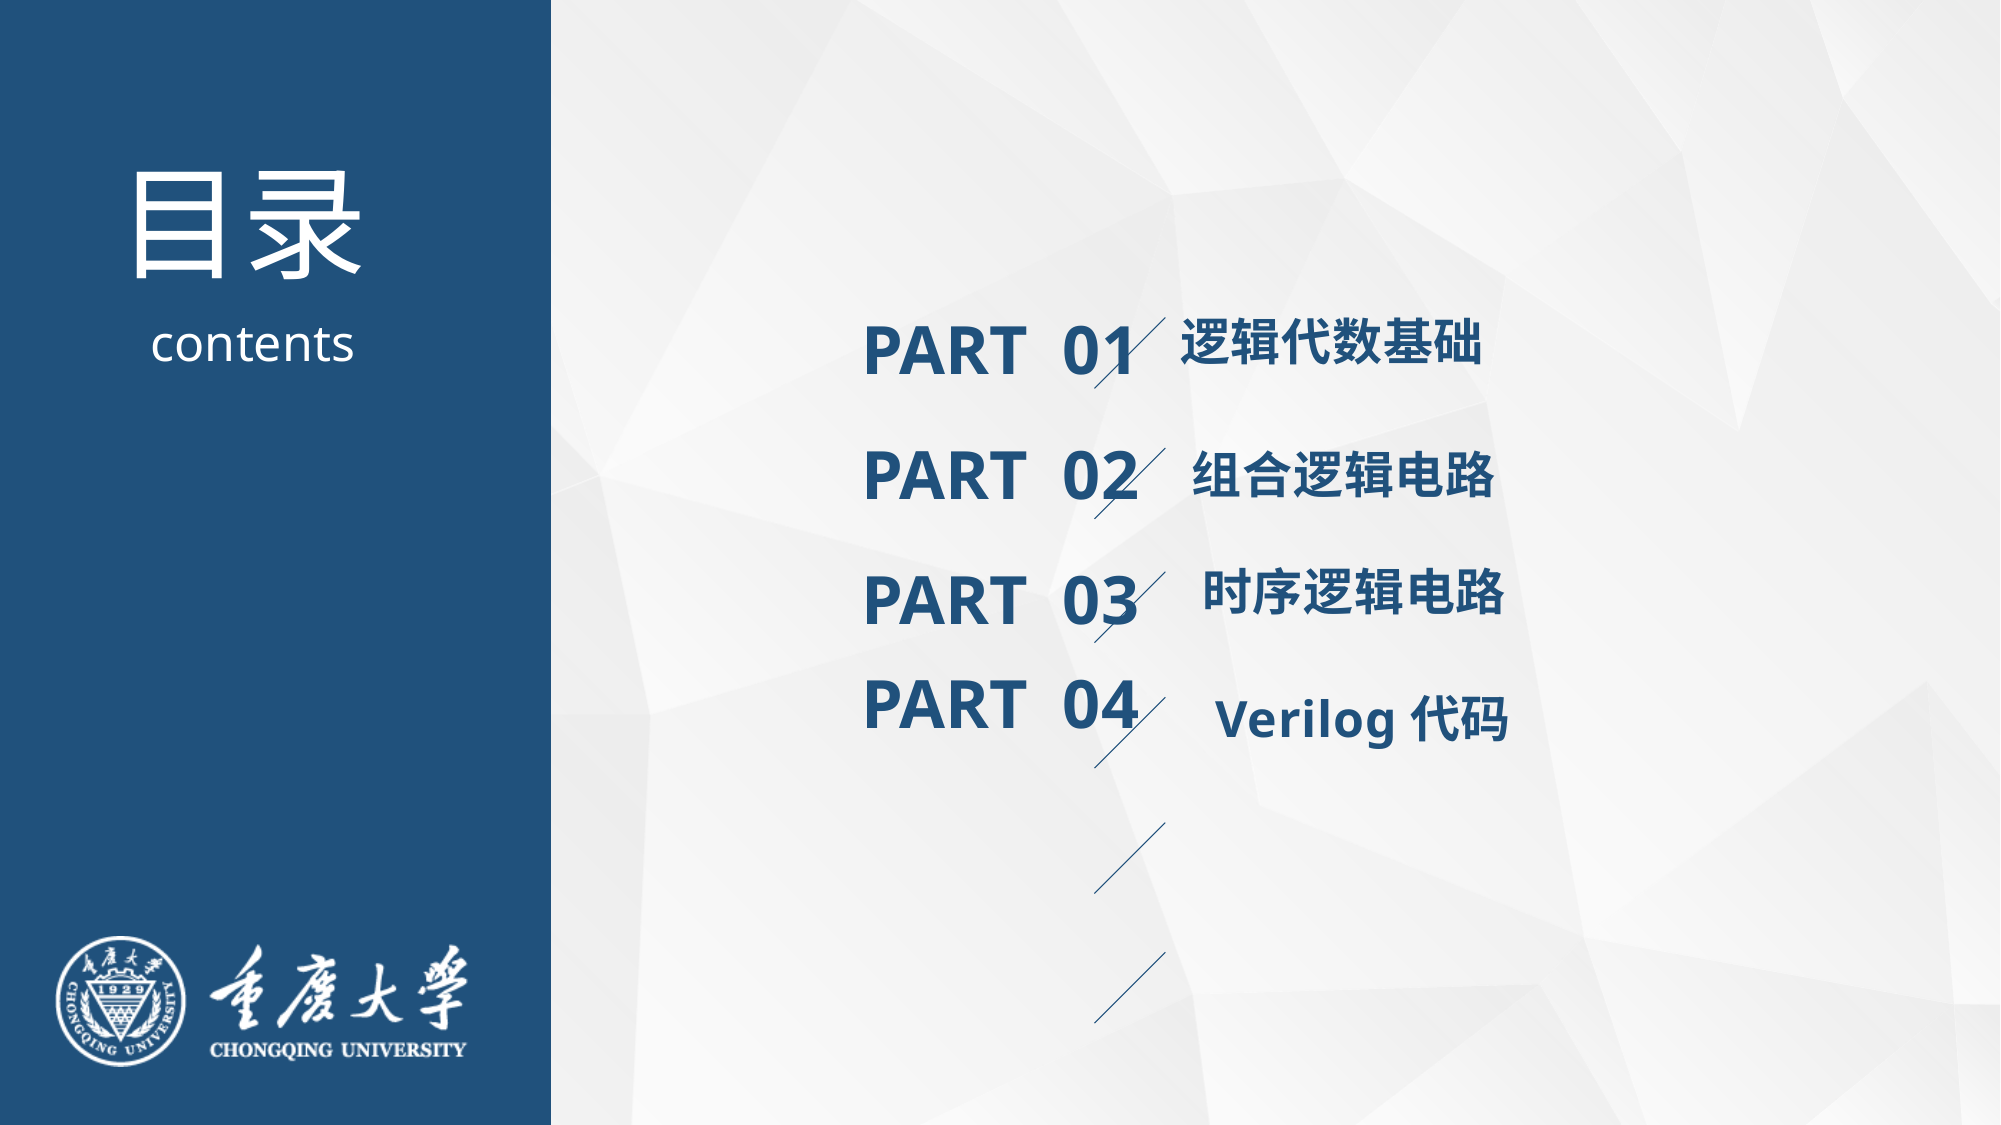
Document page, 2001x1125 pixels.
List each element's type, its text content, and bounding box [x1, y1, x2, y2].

list 组合逻辑电路 [1177, 442, 1895, 526]
text_box PART 04 [846, 663, 1213, 747]
list 逻辑代数基础 [1165, 309, 1922, 393]
text_box Verilog代码 [1200, 680, 1588, 756]
picture [551, 0, 2001, 1125]
list PART 02 [846, 434, 1213, 518]
list PART 03 [846, 560, 1187, 643]
picture [54, 936, 468, 1067]
list 时序逻辑电路 [1187, 559, 2000, 643]
list PART 01 [846, 309, 1165, 392]
